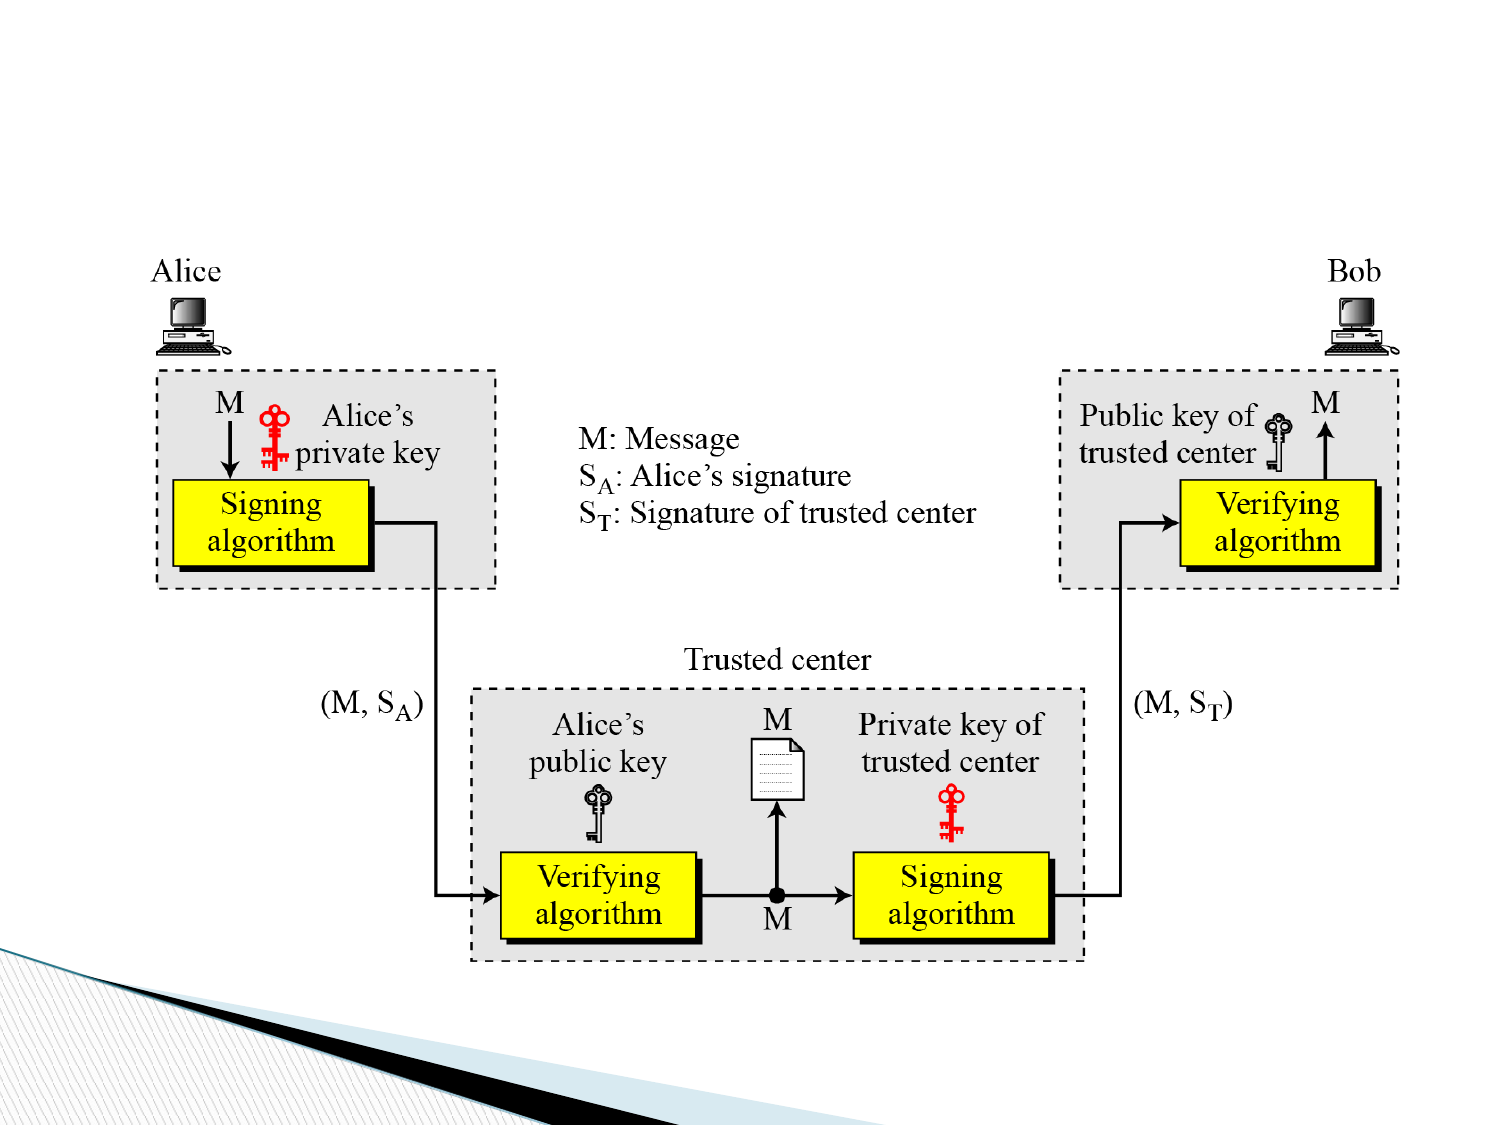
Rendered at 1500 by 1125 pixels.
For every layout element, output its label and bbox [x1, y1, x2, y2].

picture [0, 253, 1401, 1125]
